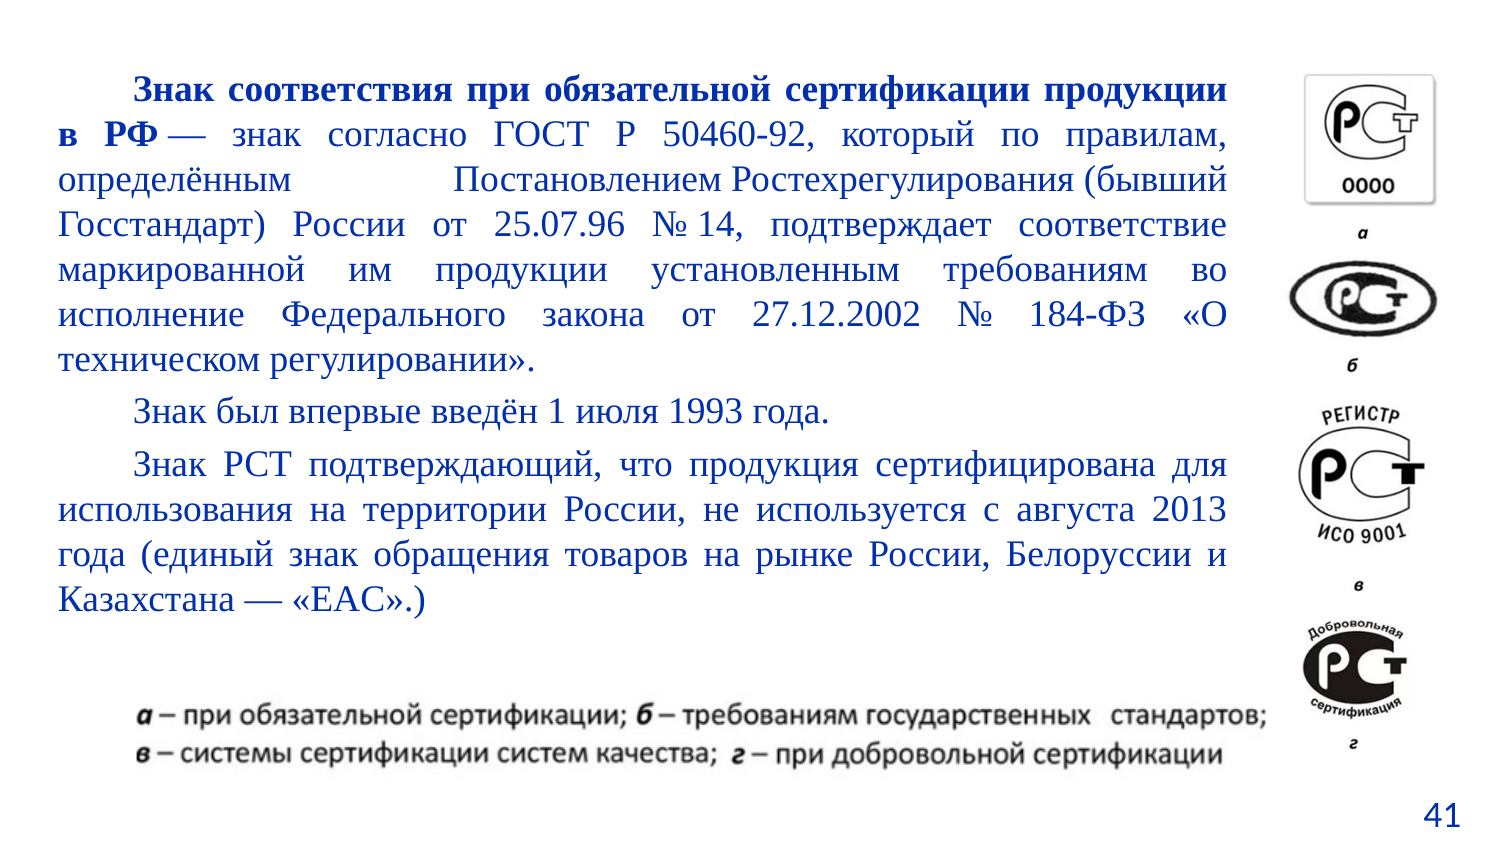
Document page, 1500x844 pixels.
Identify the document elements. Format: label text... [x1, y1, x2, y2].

picture [100, 56, 1449, 784]
list Знак соответствия при обязательной сертификации продукции в РФ — знак согласно ГОСТ Р 50460-92, который по правилам, определённым Постановлением Ростехрегулирования (бывший Госстандарт) России от 25.07.96 № 14, подтверждает соответствие маркированной им продукции установленным требованиям во исполнение Федерального закона от 27.12.2002 № 184-ФЗ «О техническом регулировании». Знак был впервые введён 1 июля 1993 года. Знак РСТ подтверждающий, что продукция сертифицирована для использования на территории России, не используется с августа 2013 года (единый знак обращения товаров на рынке России, Белоруссии и Казахстана — «EAC».) [42, 56, 1244, 712]
text_box 41 [1408, 783, 1497, 843]
